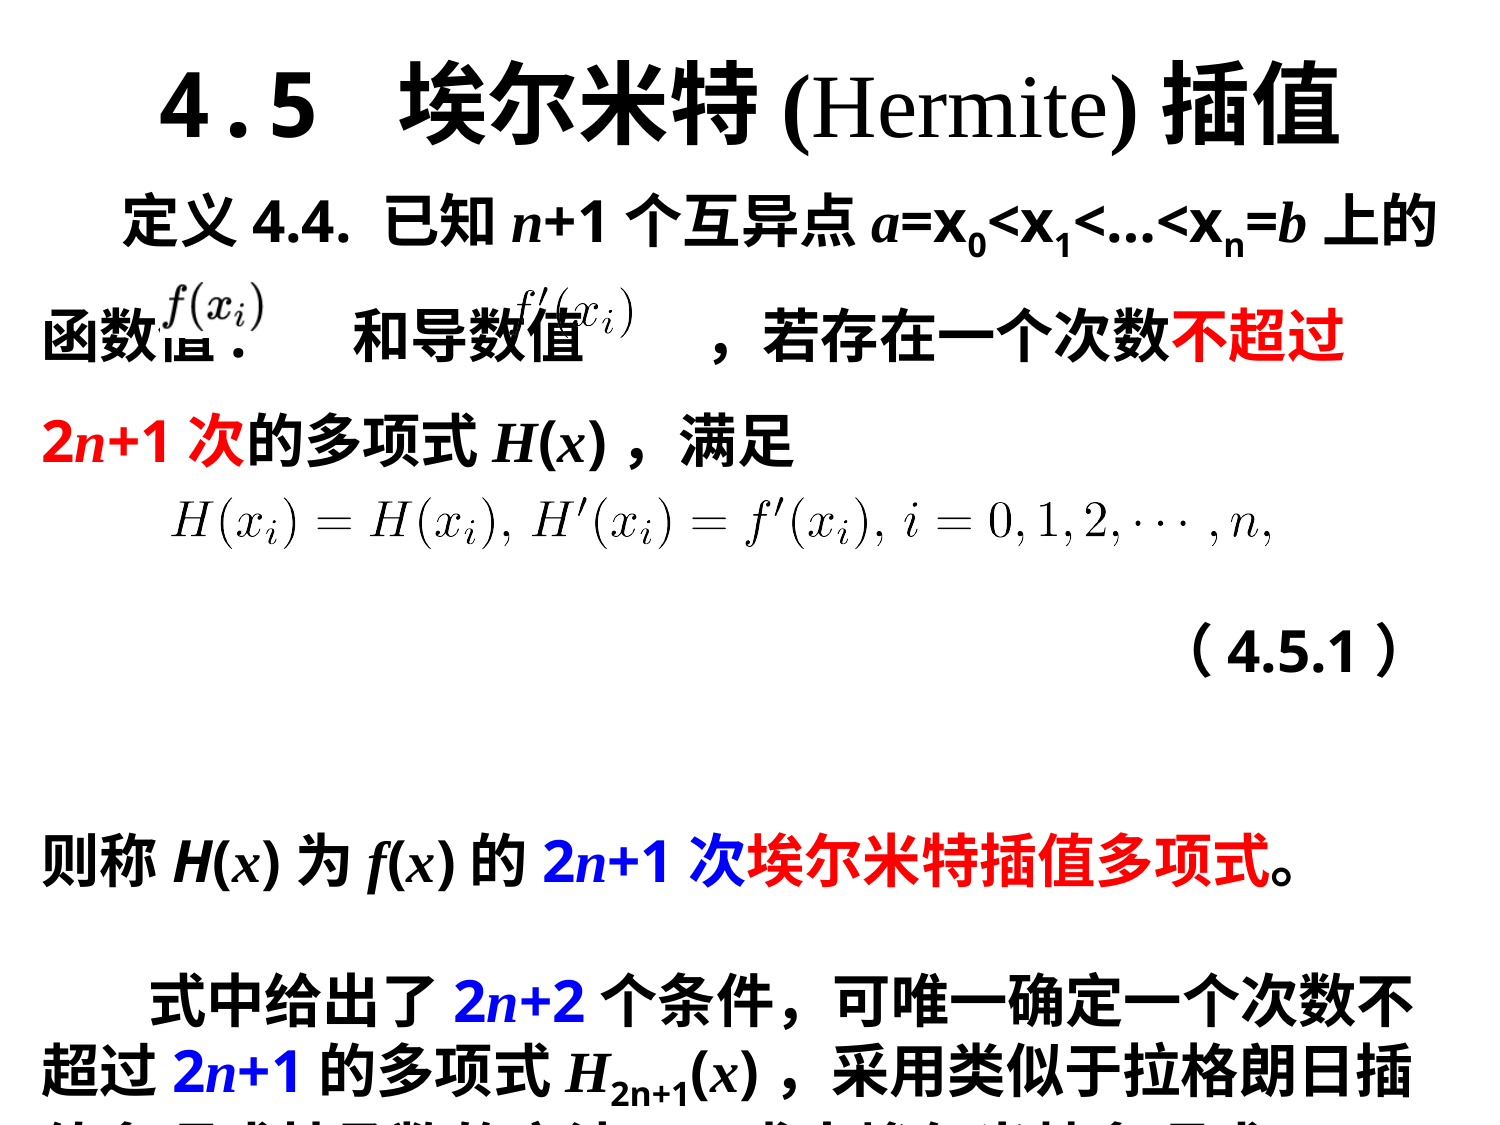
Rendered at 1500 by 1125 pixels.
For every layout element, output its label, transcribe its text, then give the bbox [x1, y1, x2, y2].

picture [171, 497, 1270, 549]
picture [509, 287, 632, 339]
subtitle 定义4.4. 已知n+1个互异点a=x0<x1<…<xn=b上的函数值. 和导数值 ，若存在一个次数不超过2n+1次的多项式H(x)，满足 （4.5.1） 则称H(x)为f(x)的2n+1次埃尔米特插值多项式。 式中给出了2n+2个条件，可唯一确定一个次数不超过2n+1的多项式H2n+1(x)，采用类似于拉格朗日插值多项式基函数的方法，可求出埃尔米特多项式H2n+1(x)。 [26, 137, 1474, 965]
picture [160, 273, 267, 339]
title 4.5 埃尔米特(Hermite)插值 [0, 51, 1500, 166]
